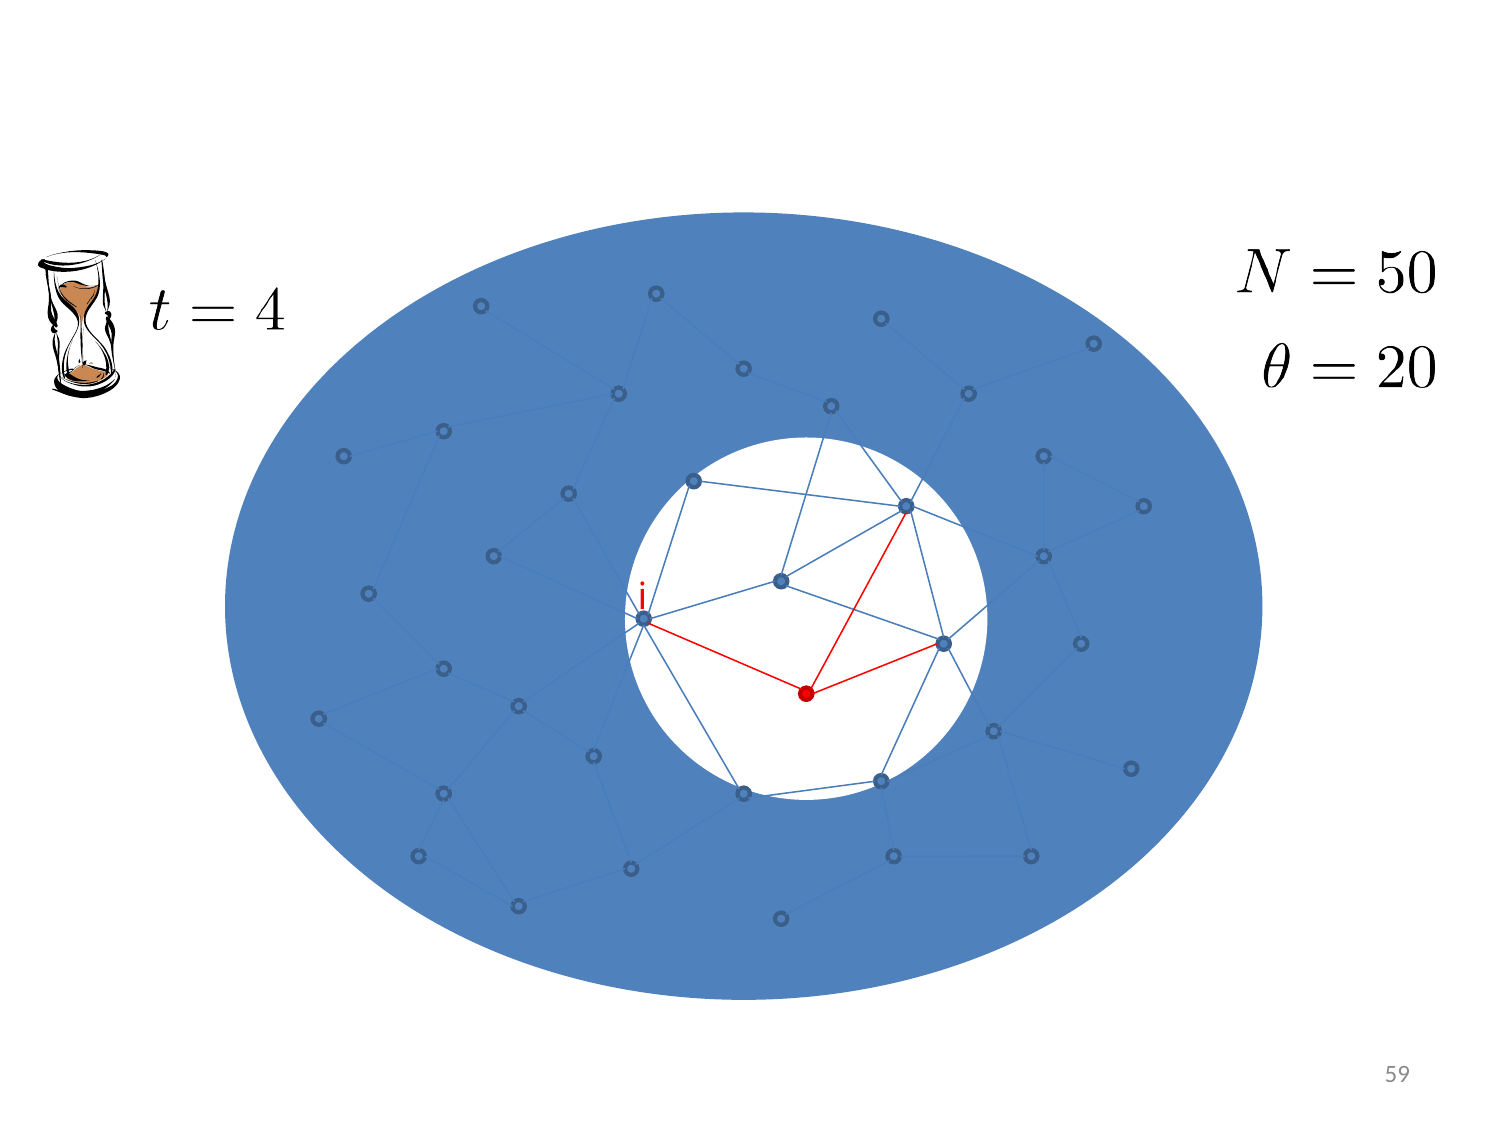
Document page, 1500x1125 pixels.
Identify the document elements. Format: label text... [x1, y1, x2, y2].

text_box [512, 900, 525, 913]
text_box [774, 912, 788, 925]
text_box [437, 787, 450, 800]
text_box [1025, 850, 1038, 863]
text_box [625, 862, 638, 875]
text_box [737, 787, 750, 800]
text_box [412, 850, 425, 863]
text_box [900, 500, 913, 513]
text_box [687, 474, 700, 488]
text_box [487, 549, 500, 563]
text_box [800, 687, 813, 700]
text_box [650, 287, 663, 300]
text_box [1037, 550, 1050, 563]
text_box [1125, 762, 1138, 775]
text_box [1037, 450, 1050, 463]
text_box [312, 712, 325, 725]
text_box [625, 437, 988, 800]
text_box [1087, 337, 1100, 350]
text_box [1074, 637, 1088, 650]
text_box [875, 312, 888, 325]
text_box i [622, 564, 663, 625]
text_box <numéro> [1074, 1042, 1425, 1103]
text_box [1137, 500, 1150, 513]
text_box [937, 637, 950, 650]
text_box [562, 487, 575, 500]
text_box [337, 450, 350, 463]
text_box [437, 662, 450, 675]
text_box [612, 387, 625, 400]
text_box [737, 362, 750, 375]
text_box [474, 299, 488, 313]
text_box [587, 750, 600, 763]
text_box [637, 612, 650, 625]
text_box [987, 725, 1000, 738]
text_box [887, 850, 900, 863]
picture [37, 249, 123, 401]
text_box [362, 587, 375, 600]
text_box [962, 387, 975, 400]
text_box [825, 399, 838, 413]
picture [1237, 249, 1436, 388]
text_box [512, 699, 525, 713]
text_box [75, 45, 1425, 233]
text_box [875, 775, 888, 788]
picture [149, 287, 284, 330]
text_box [437, 425, 450, 438]
text_box [225, 233, 1263, 1000]
text_box [775, 575, 788, 588]
